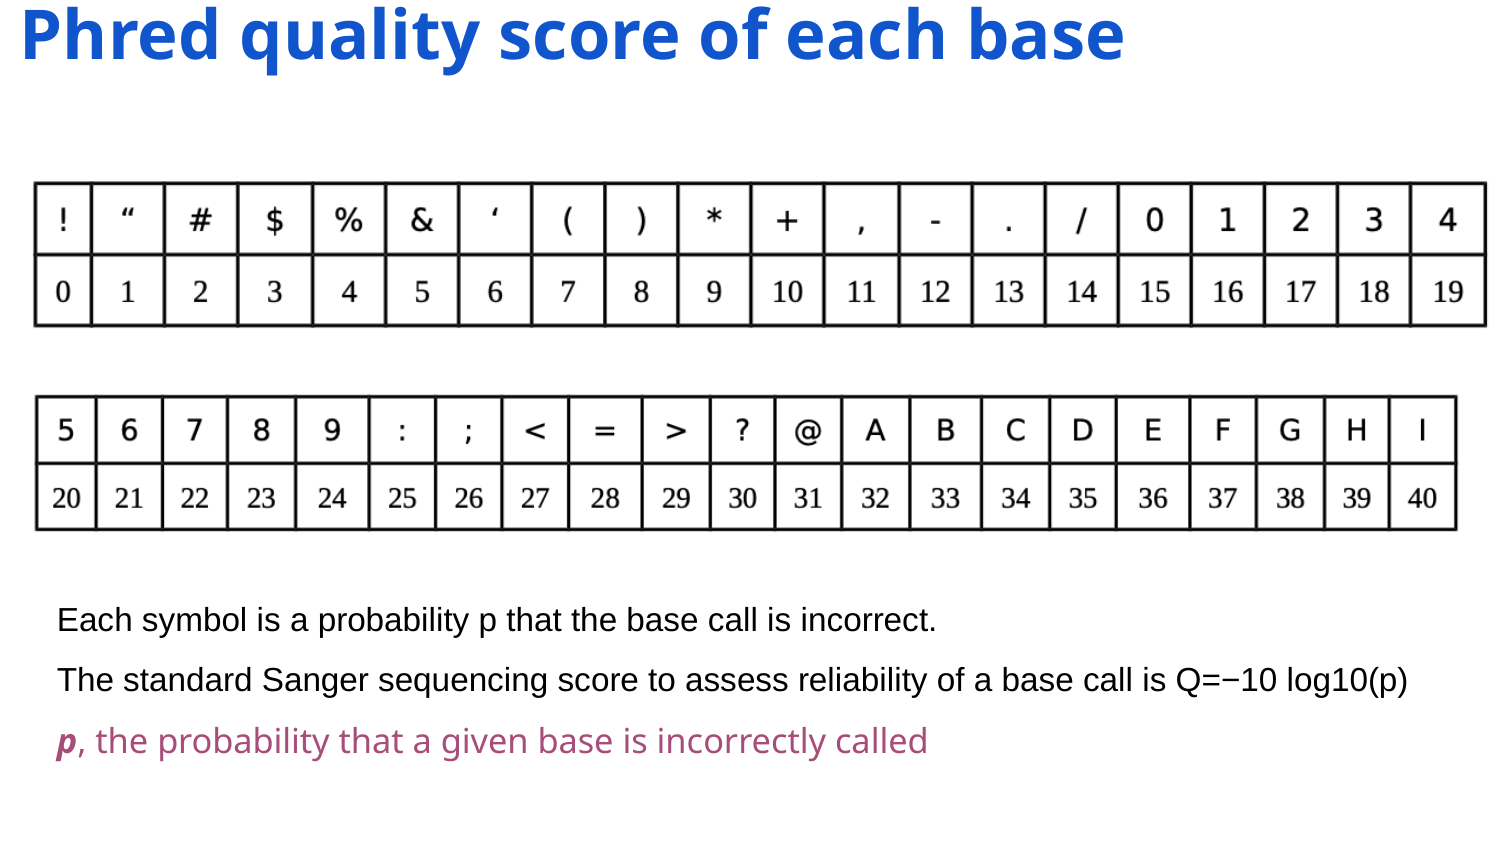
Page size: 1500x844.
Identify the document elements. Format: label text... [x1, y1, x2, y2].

picture [6, 159, 1500, 564]
title Phred quality score of each base [19, 0, 1500, 121]
text_box Each symbol is a probability p that the base call is incorrect. The standard Sanger sequencing score to assess reliability of a base call is Q=−10 log10(p) p, the probability that a given base is incorrectly called [41, 570, 1488, 776]
